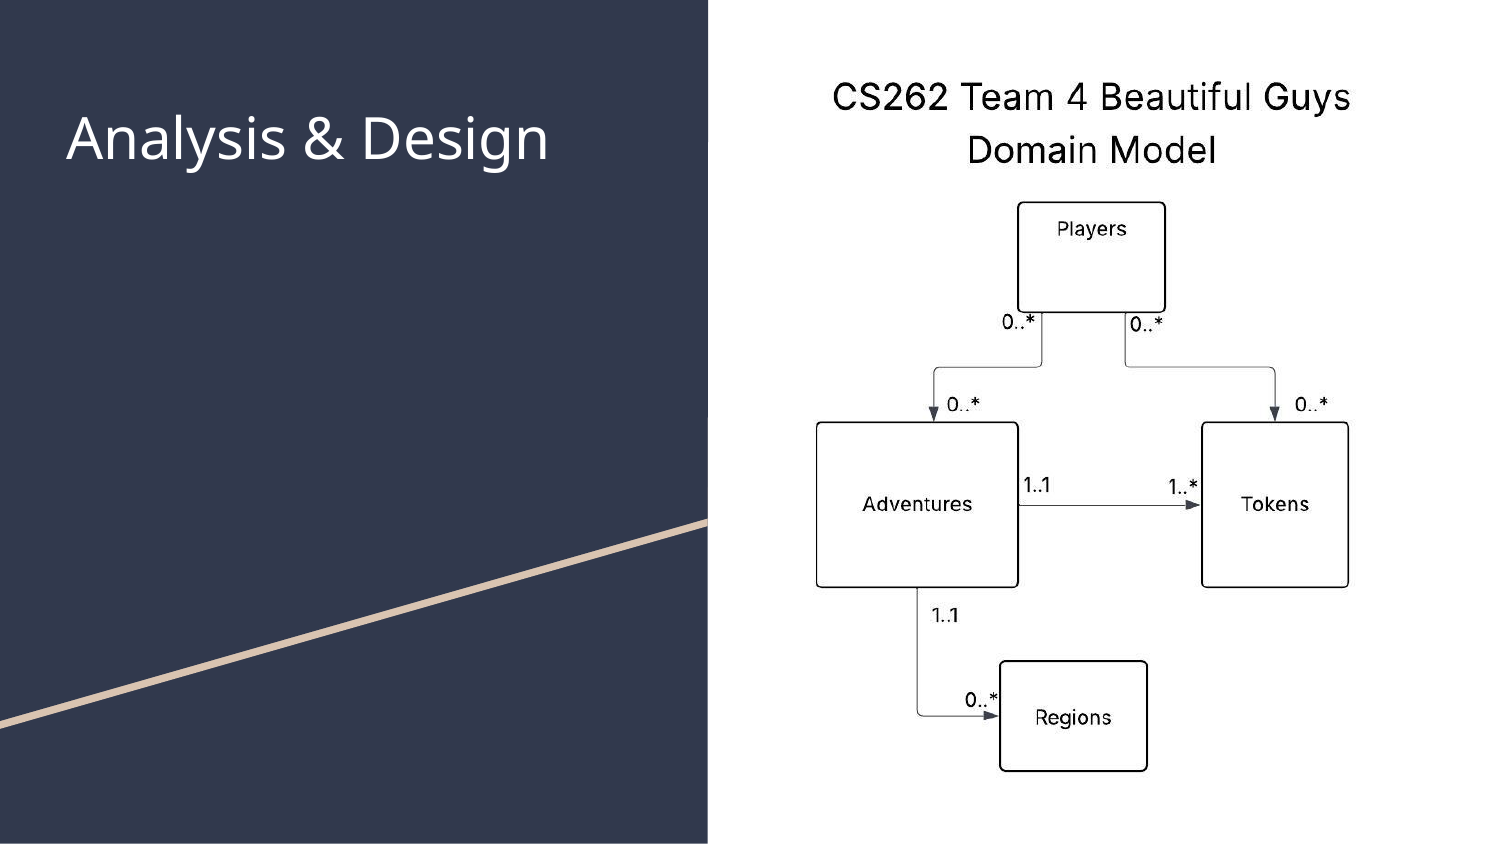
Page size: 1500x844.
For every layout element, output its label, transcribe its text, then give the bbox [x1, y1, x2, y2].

picture [761, 37, 1458, 807]
title Analysis & Design [51, 82, 660, 494]
